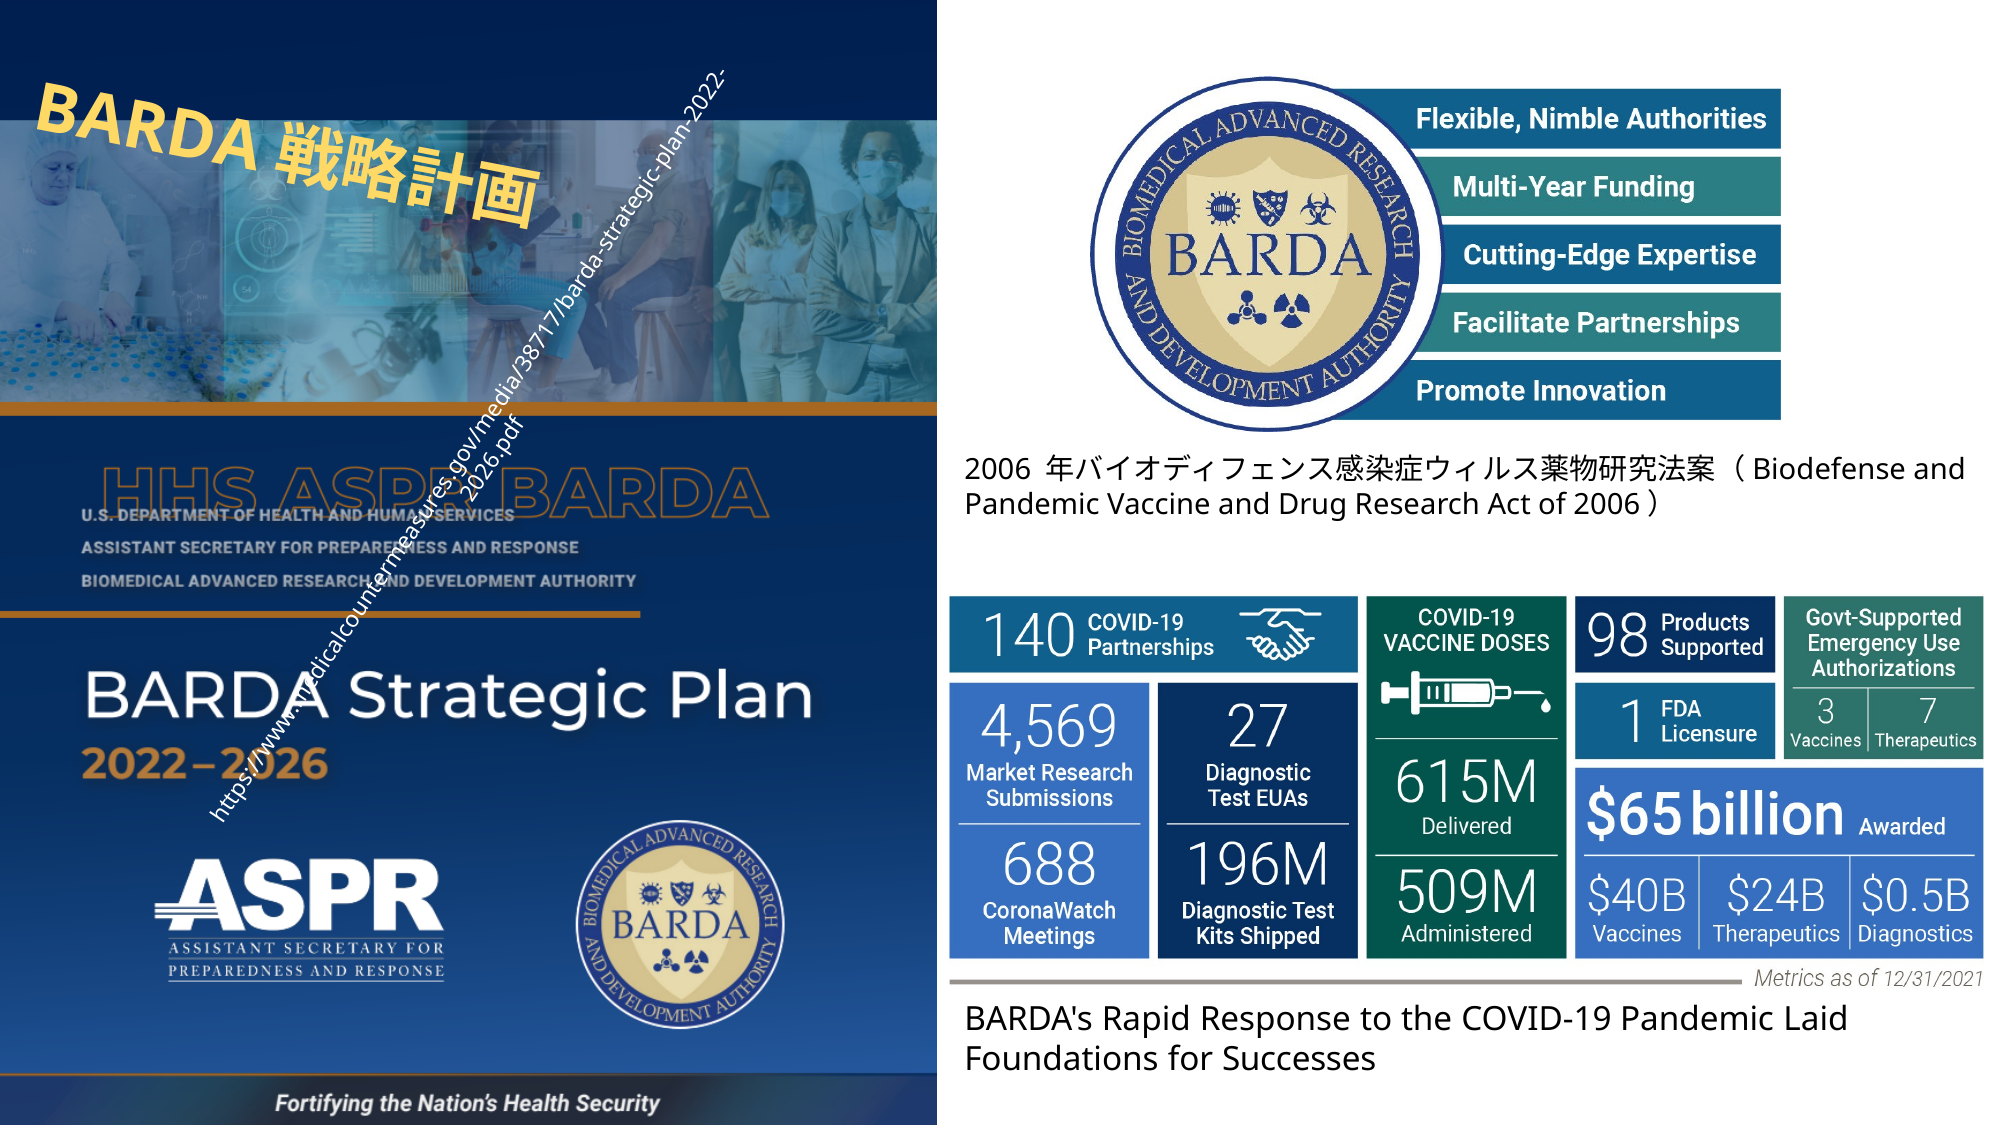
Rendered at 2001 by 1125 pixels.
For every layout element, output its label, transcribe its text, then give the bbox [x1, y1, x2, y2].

text_box BARDA's Rapid Response to the COVID-19 Pandemic Laid Foundations for Successes [949, 990, 1988, 1085]
picture [1090, 76, 1781, 432]
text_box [949, 594, 1984, 989]
picture [0, 0, 937, 1125]
text_box 2006 年バイオディフェンス感染症ウィルス薬物研究法案（Biodefense and Pandemic Vaccine and Drug Research Act of 2006） [949, 443, 1984, 528]
